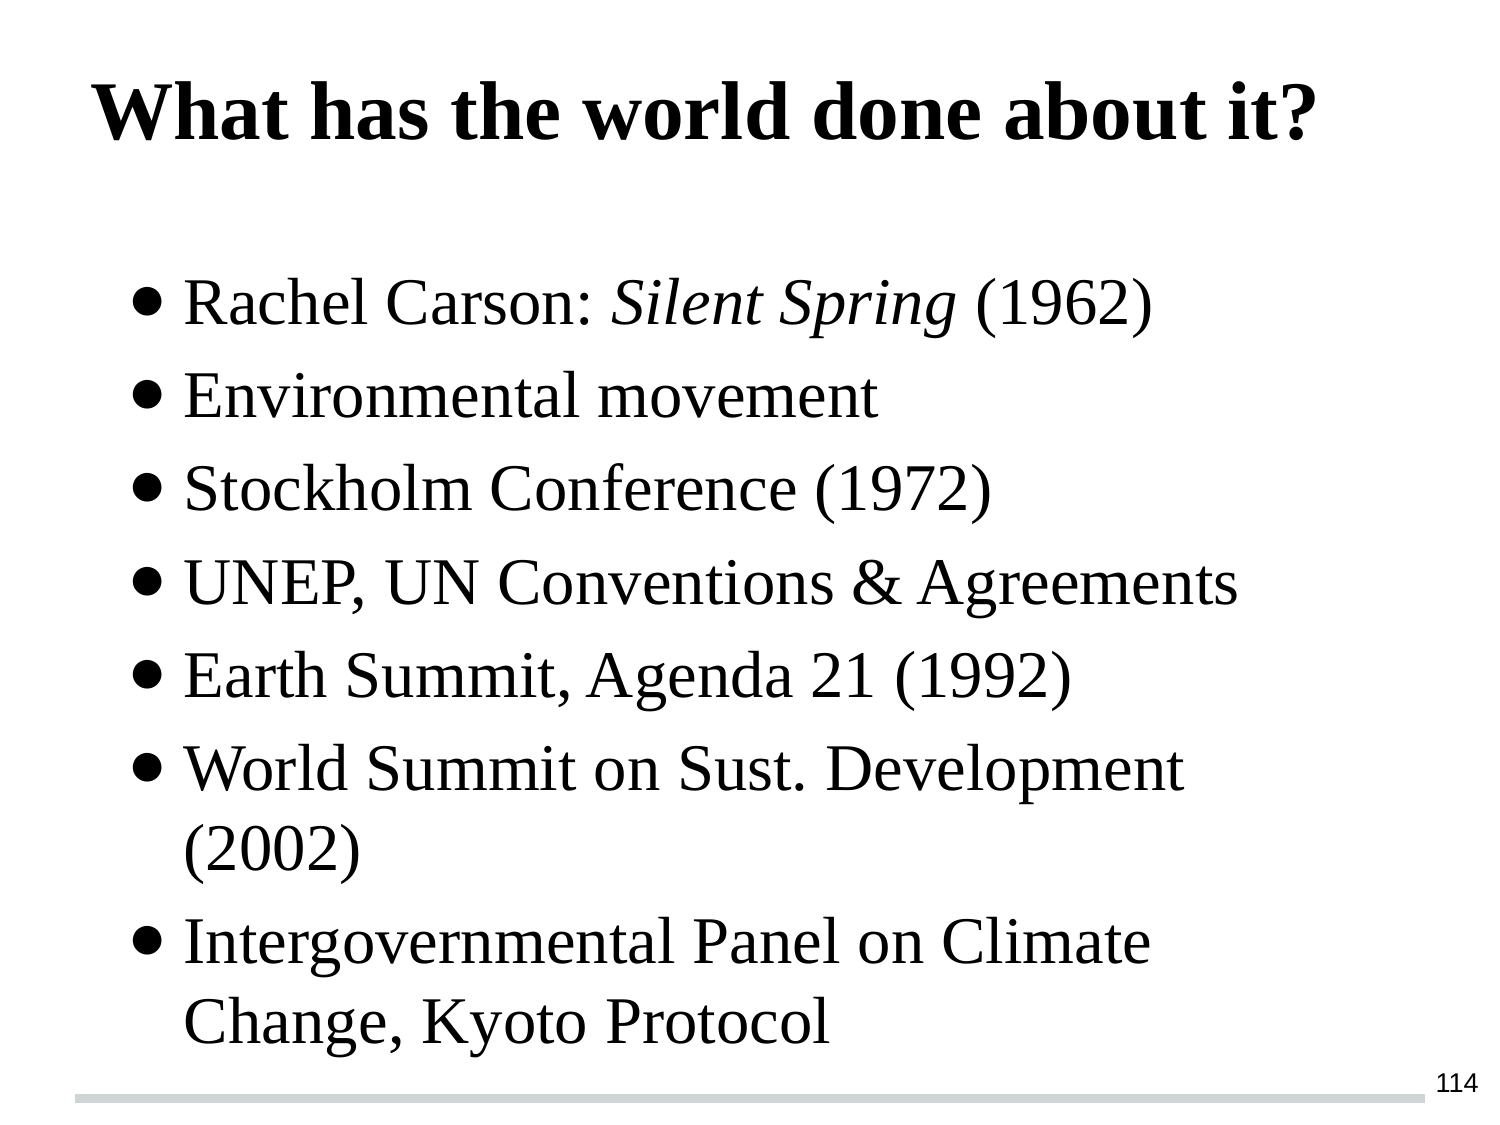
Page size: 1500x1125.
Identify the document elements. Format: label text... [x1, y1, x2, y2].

list Rachel Carson: Silent Spring (1962) Environmental movement Stockholm Conference (1972) UNEP, UN Conventions & Agreements Earth Summit, Agenda 21 (1992) World Summit on Sust. Development (2002) Intergovernmental Panel on Climate Change, Kyoto Protocol [112, 249, 1388, 938]
title What has the world done about it? [75, 24, 1425, 188]
slide_number ‹#› [1403, 1038, 1494, 1125]
